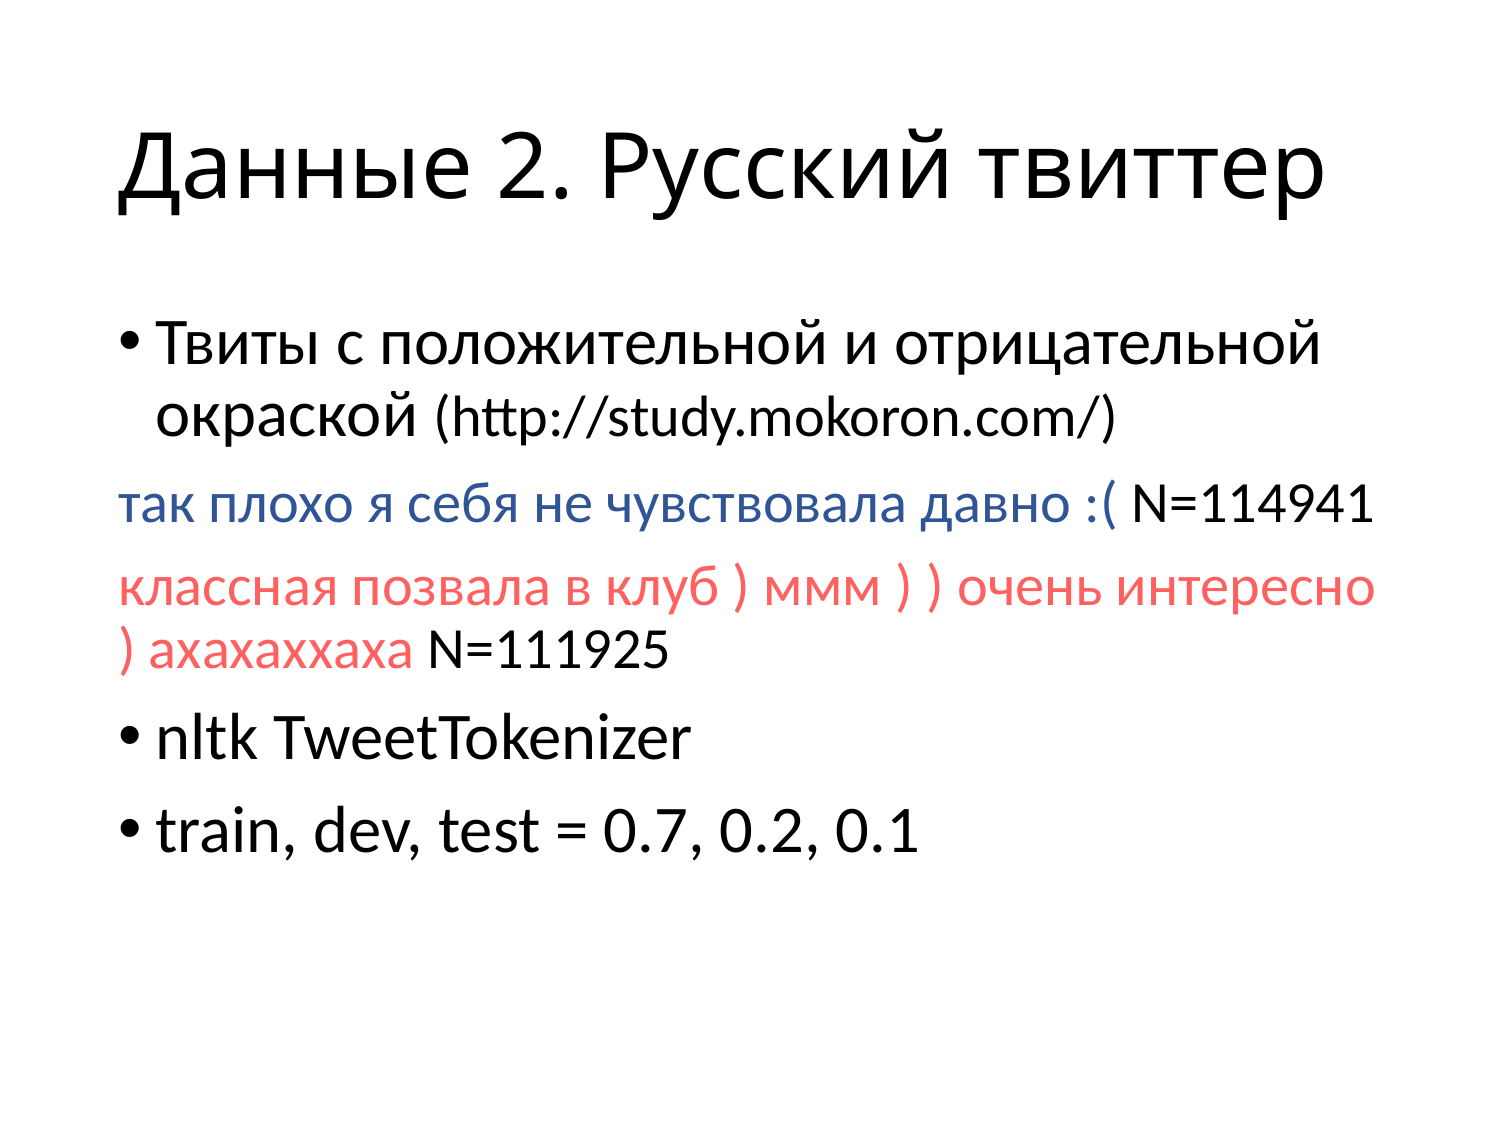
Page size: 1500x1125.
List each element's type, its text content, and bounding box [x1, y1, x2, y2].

list Твиты с положительной и отрицательной окраской (http://study.mokoron.com/) так плохо я себя не чувствовала давно :( N=114941 классная позвала в клуб ) ммм ) ) очень интересно ) ахахаххаха N=111925 nltk TweetTokenizer train, dev, test = 0.7, 0.2, 0.1 [103, 299, 1397, 1014]
title Данные 2. Русский твиттер [103, 59, 1397, 278]
